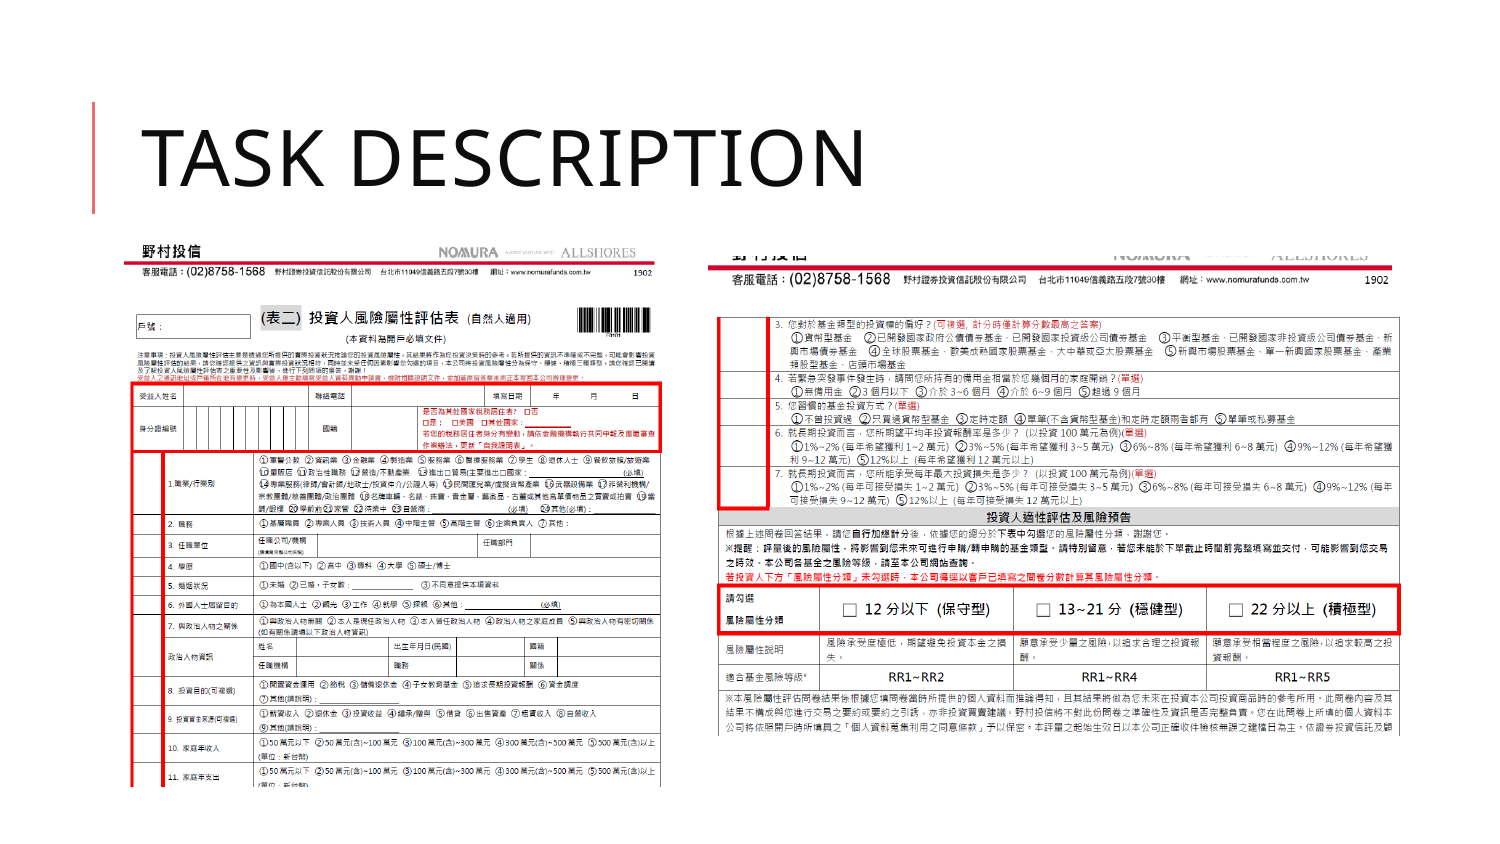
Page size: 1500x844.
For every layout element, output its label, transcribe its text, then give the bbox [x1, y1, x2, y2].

picture [698, 256, 1418, 737]
title Task description [126, 71, 1322, 257]
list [116, 226, 670, 787]
